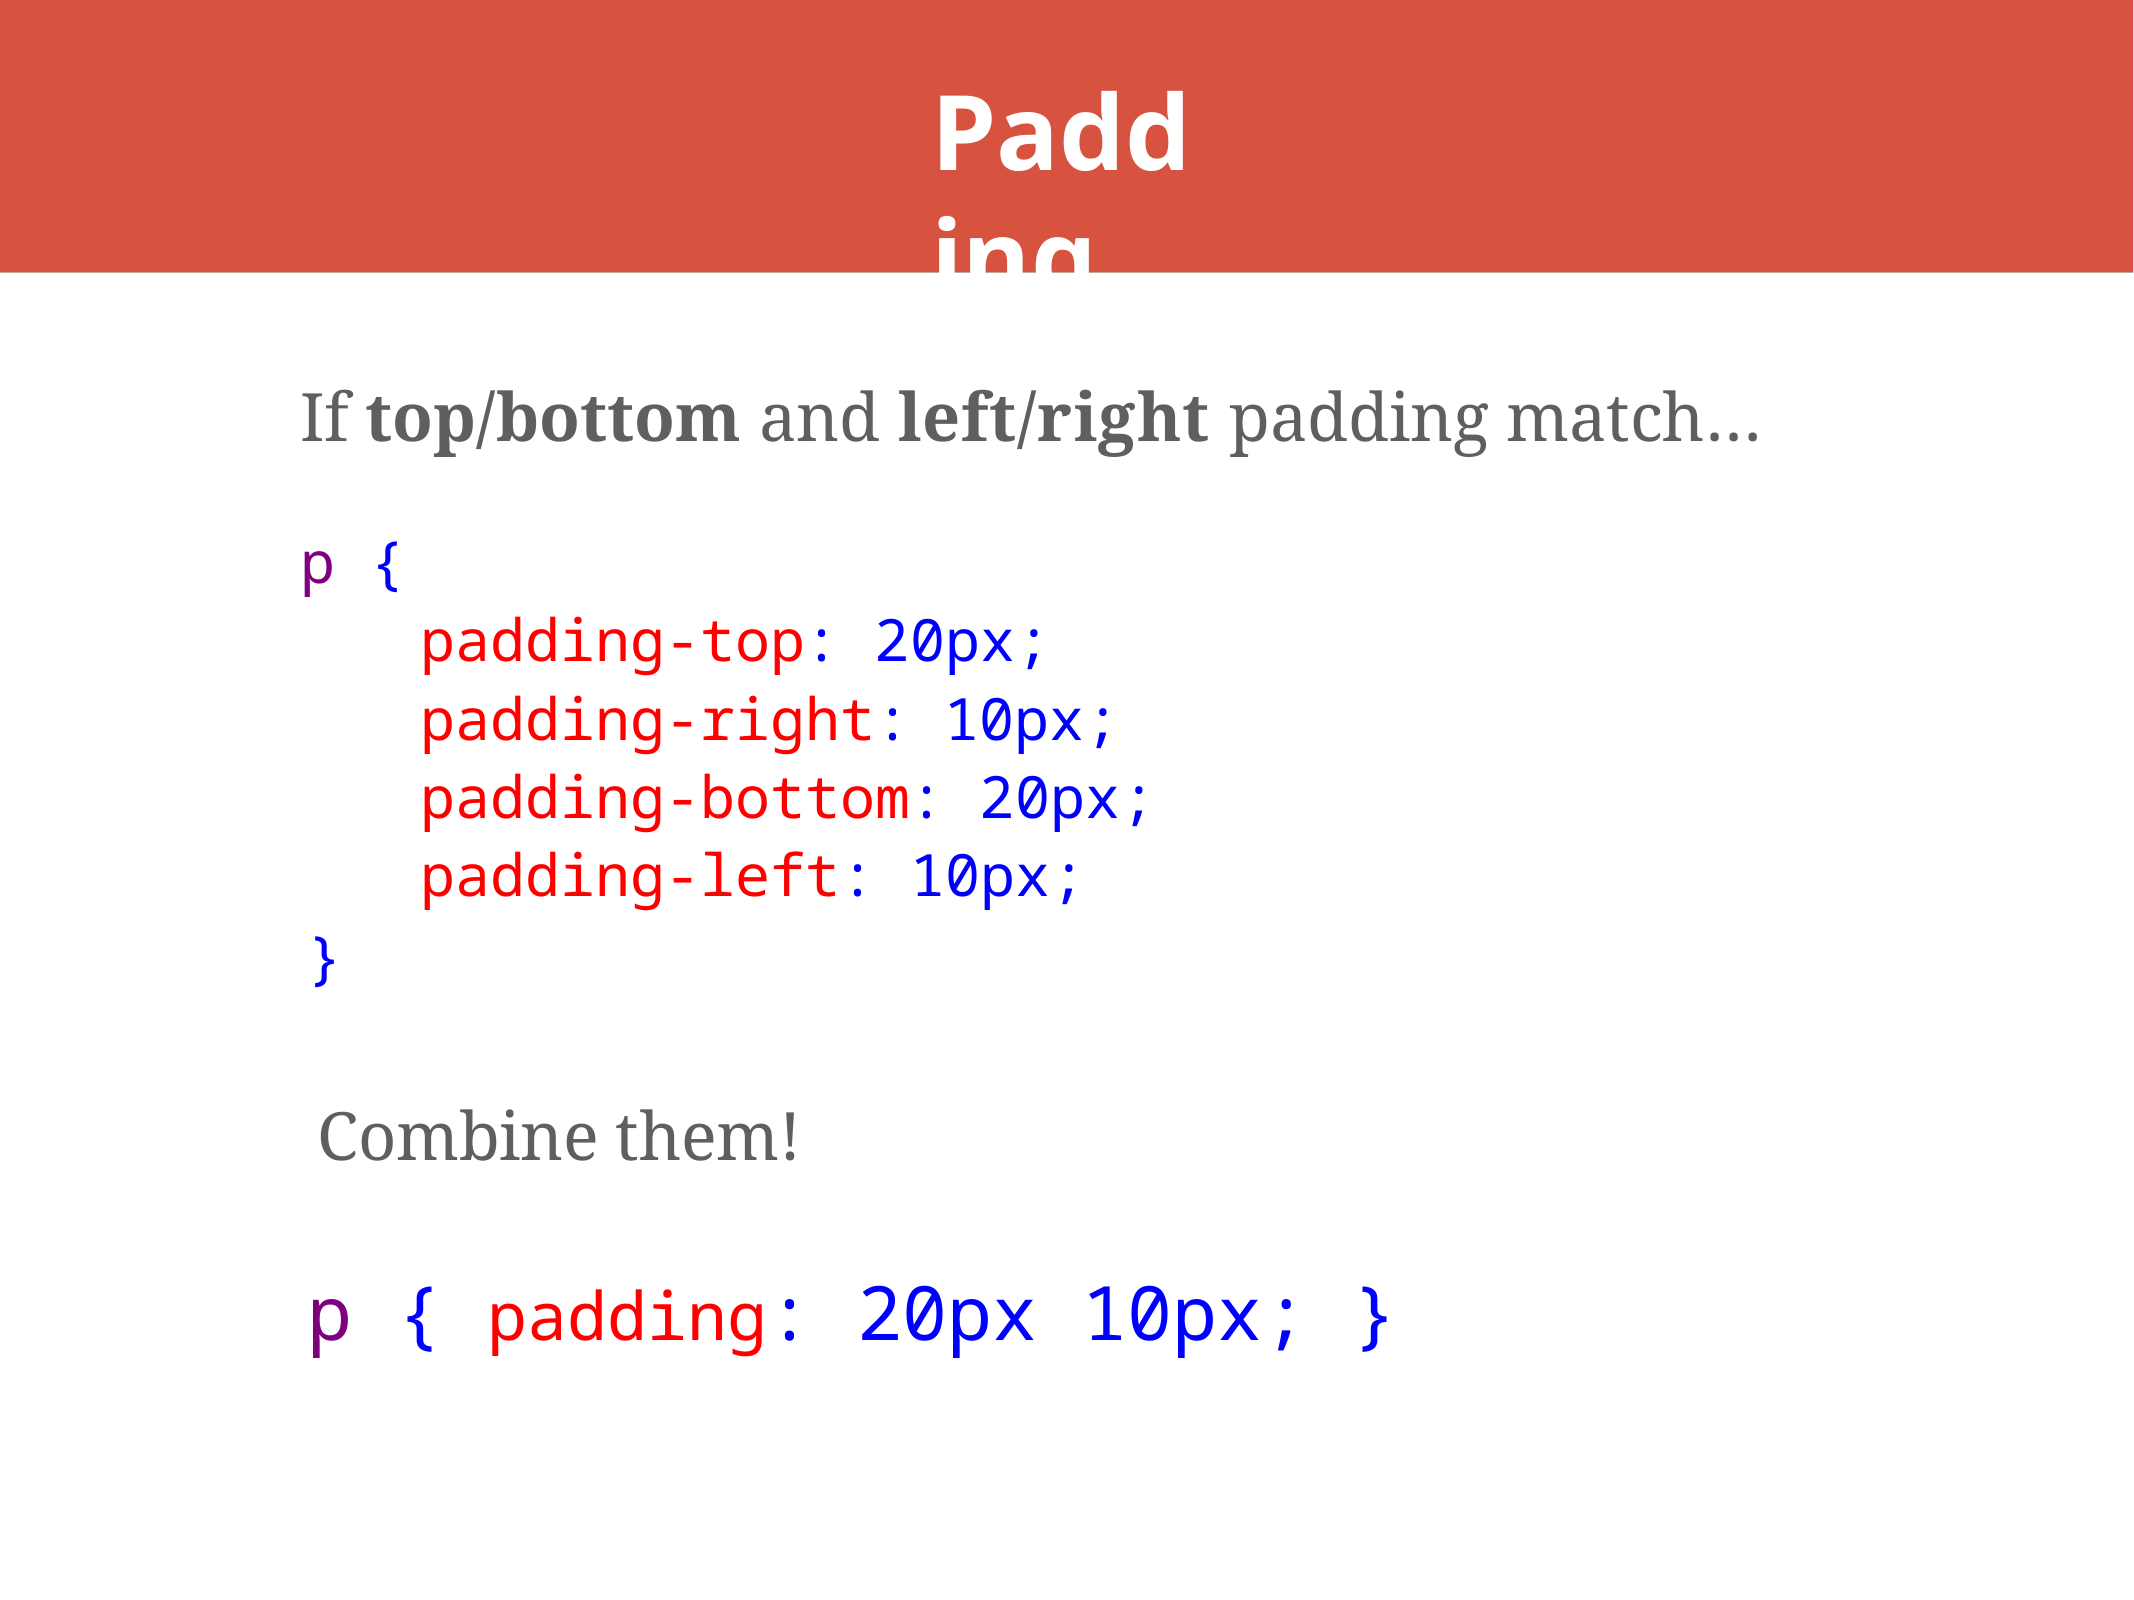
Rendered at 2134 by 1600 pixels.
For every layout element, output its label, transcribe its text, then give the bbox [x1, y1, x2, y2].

title Padding [929, 66, 1205, 334]
text_box If top/bottom and left/right padding match… p { padding-top: 20px; padding-right: 10px; padding-bottom: 20px; padding-left: 10px; } Combine them! p { padding: 20px 10px; } [222, 375, 1817, 1356]
text_box [0, 0, 2134, 273]
